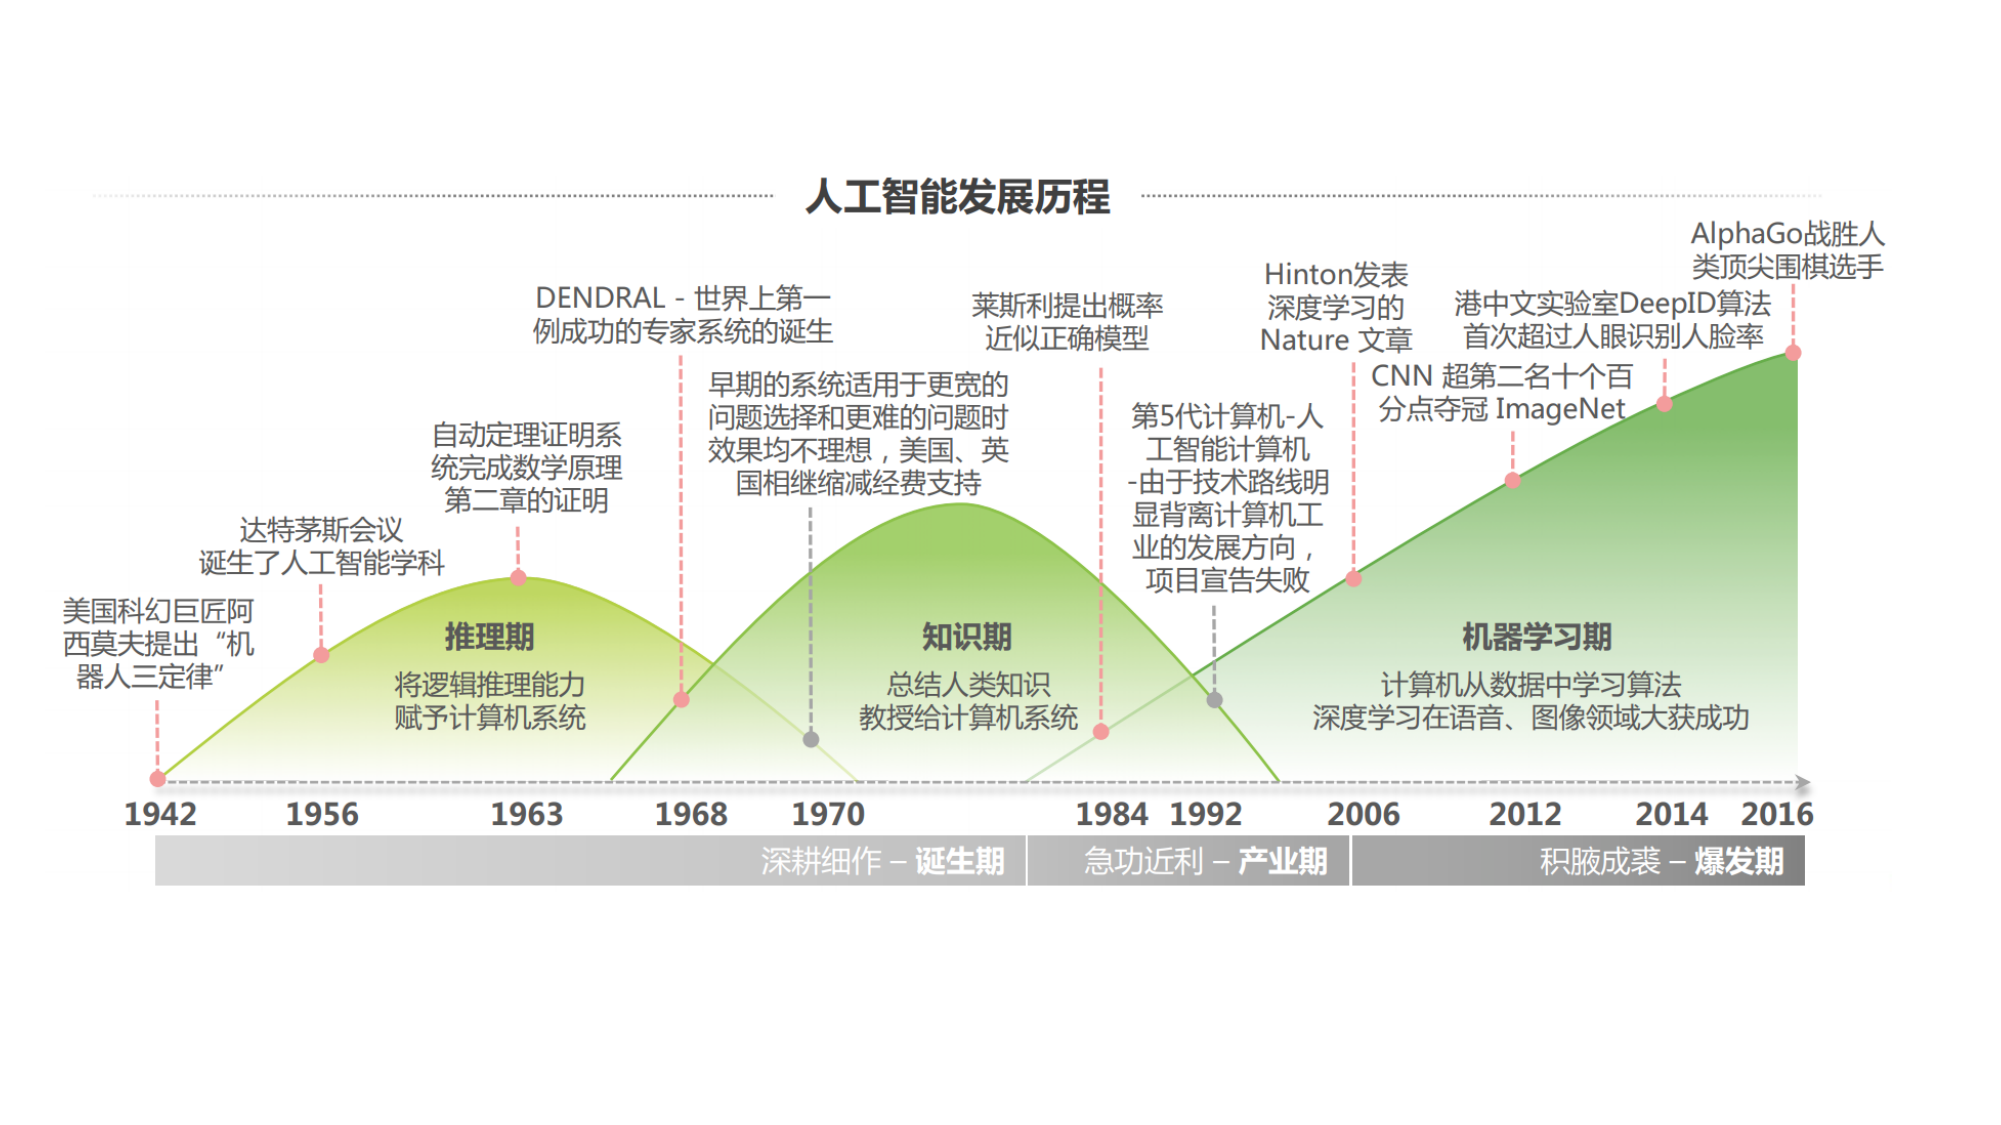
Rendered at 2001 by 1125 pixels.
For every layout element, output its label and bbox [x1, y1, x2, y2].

picture [45, 176, 1908, 892]
